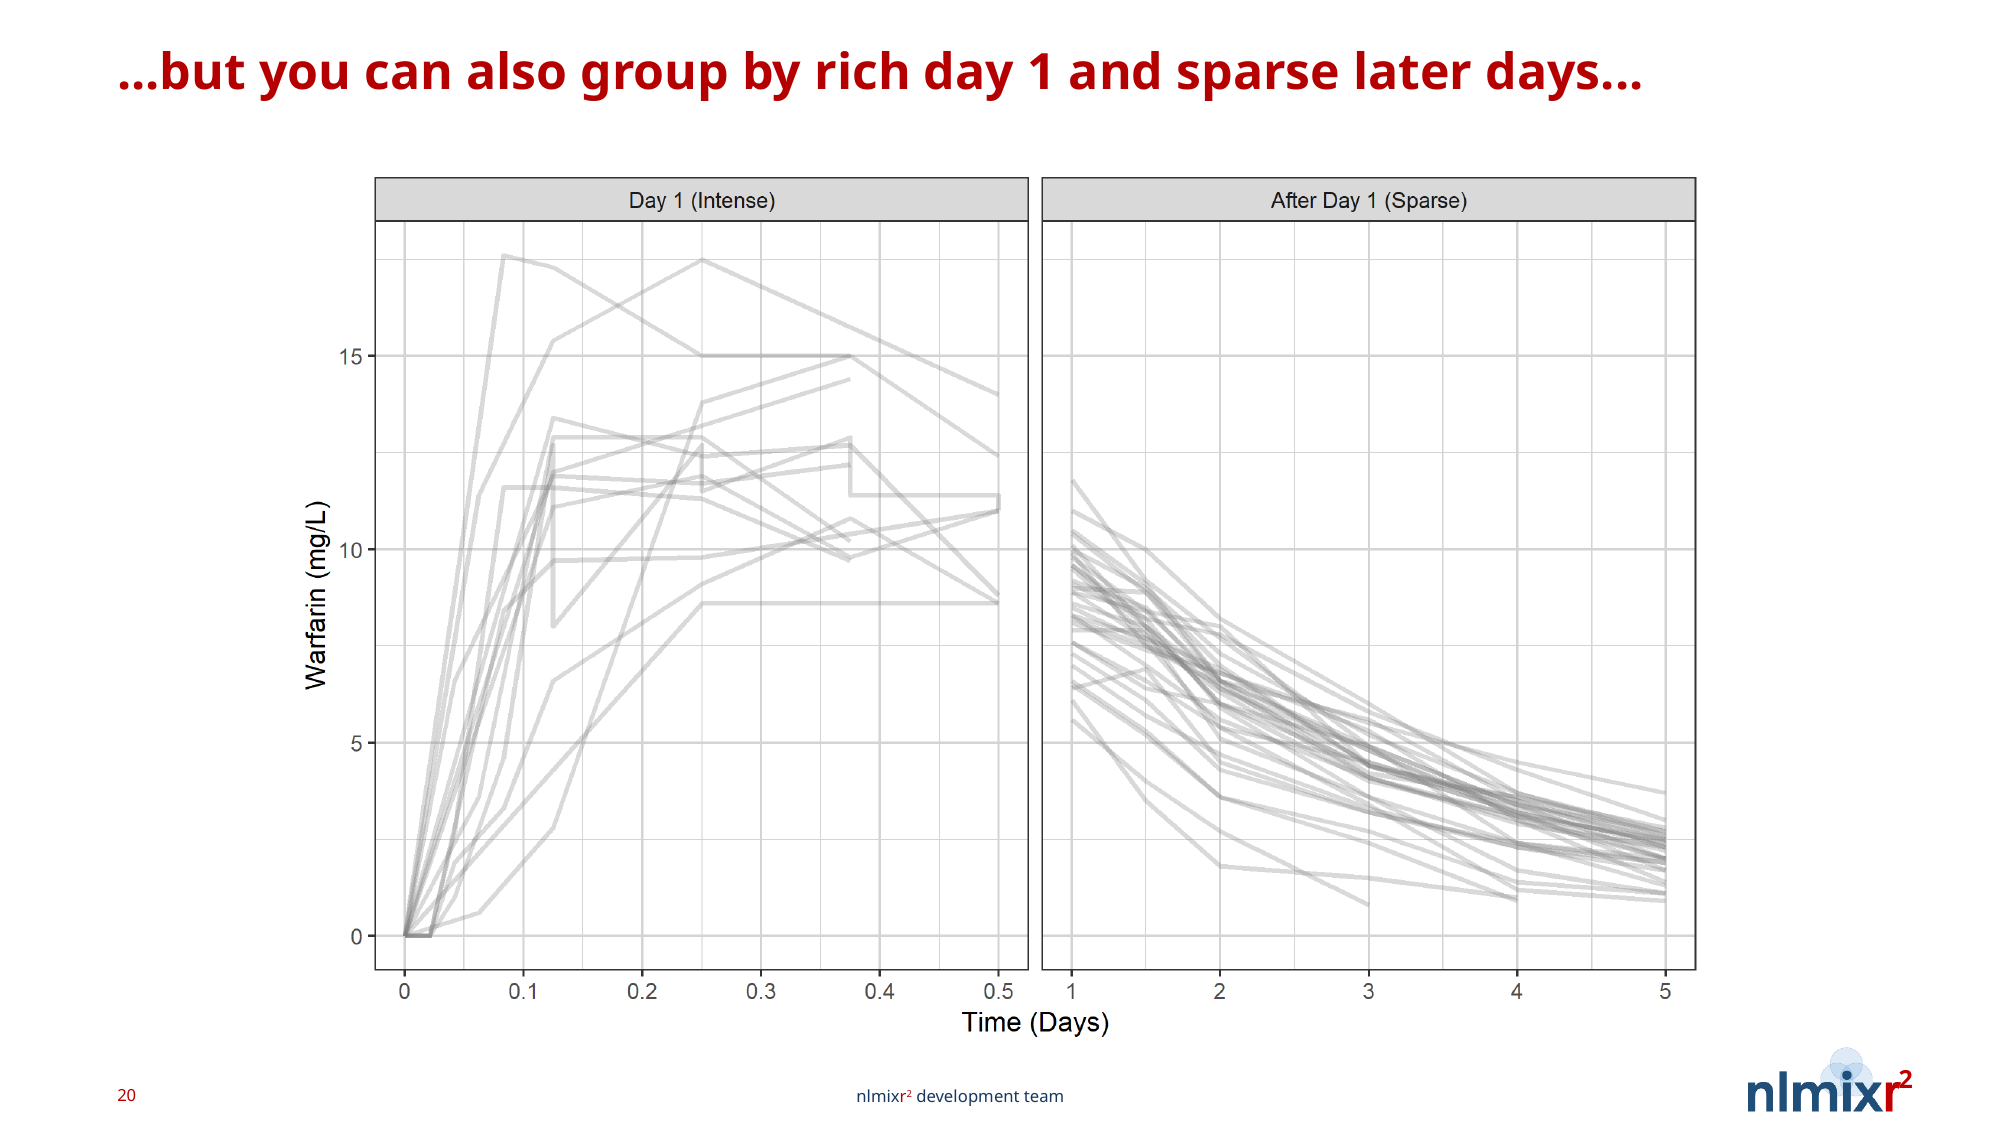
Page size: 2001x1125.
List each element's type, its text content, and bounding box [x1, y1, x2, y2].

title ...but you can also group by rich day 1 and sparse later days... [102, 18, 1898, 181]
picture [291, 164, 1709, 1051]
footer nlmixr2 development team [354, 1076, 1567, 1115]
picture [1738, 1036, 1910, 1123]
slide_number 20 [102, 1076, 276, 1115]
